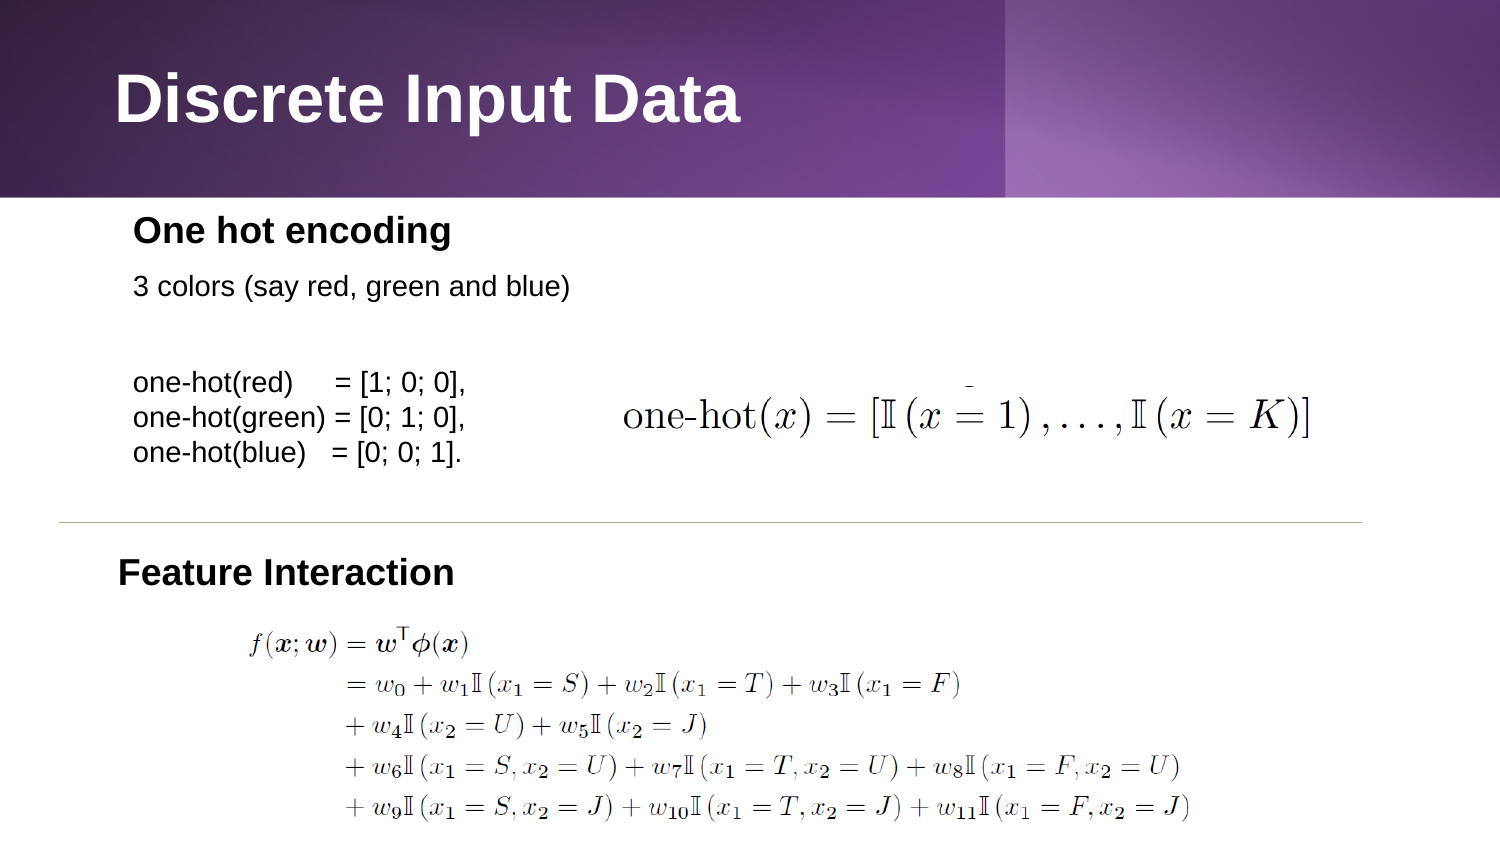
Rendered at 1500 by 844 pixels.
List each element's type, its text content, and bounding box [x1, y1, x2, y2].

text_box Discrete Input Data [103, 36, 1432, 164]
text_box one-hot(red) = [1; 0; 0], one-hot(green) = [0; 1; 0], one-hot(blue) = [0; 0; 1]. [118, 355, 605, 476]
picture [0, 0, 1500, 199]
text_box Feature Interaction [103, 540, 527, 601]
picture [621, 386, 1314, 447]
picture [233, 601, 1213, 834]
text_box One hot encoding [118, 198, 542, 259]
text_box 3 colors (say red, green and blue) [118, 260, 588, 310]
